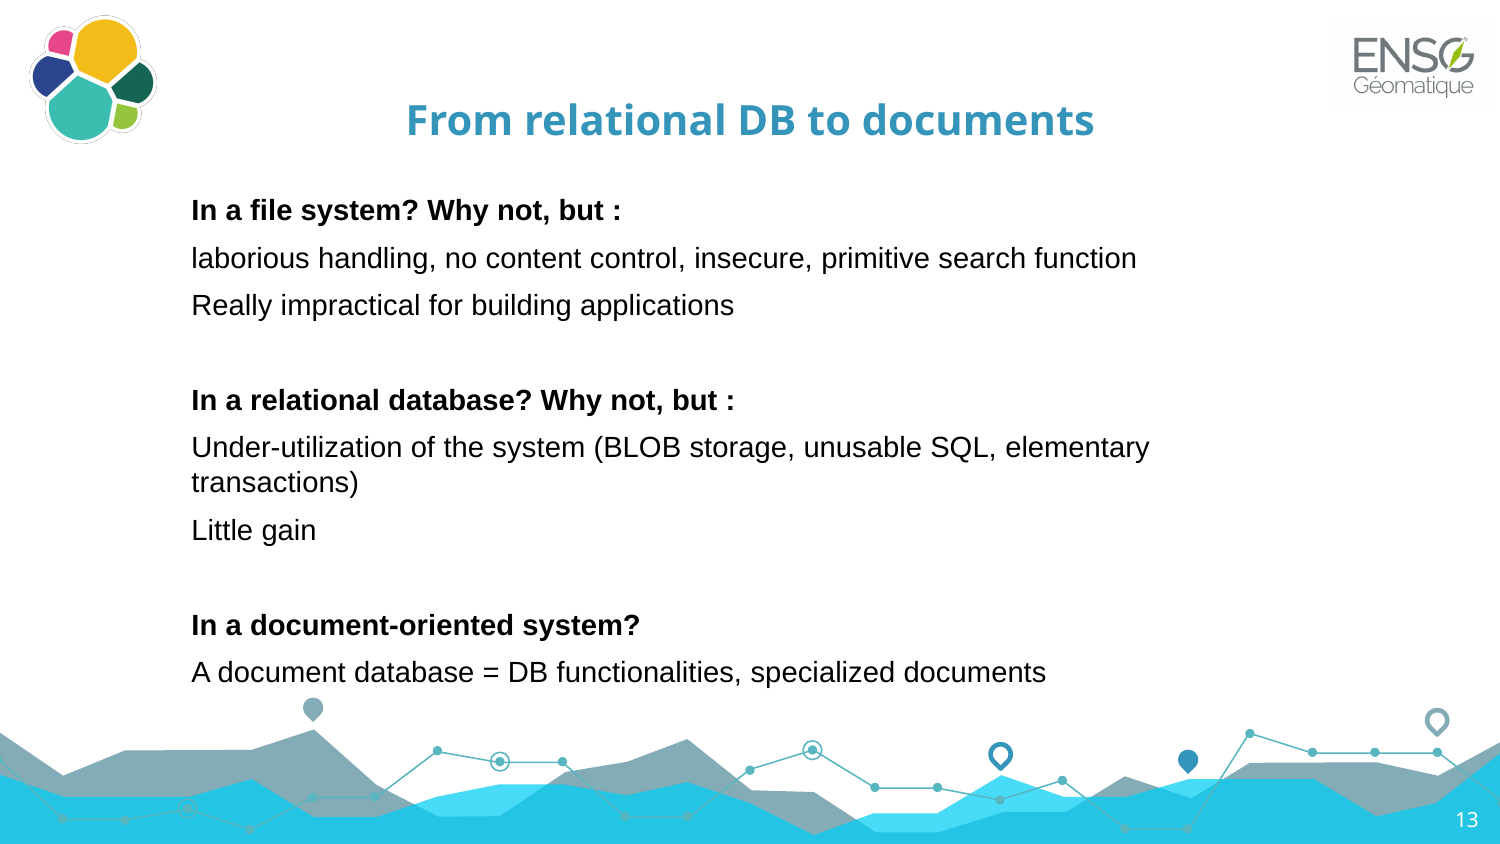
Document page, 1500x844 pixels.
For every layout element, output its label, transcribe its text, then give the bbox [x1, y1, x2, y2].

slide_number 13 [1403, 791, 1494, 844]
title From relational DB to documents [176, 41, 1325, 159]
picture [29, 15, 157, 144]
list In a file system? Why not, but : laborious handling, no content control, insecure, primitive search function Really impractical for building applications In a relational database? Why not, but : Under-utilization of the system (BLOB storage, unusable SQL, elementary transactions) Little gain In a document-oriented system? A document database = DB functionalities, specialized documents [176, 176, 1325, 725]
picture [1334, 17, 1494, 110]
